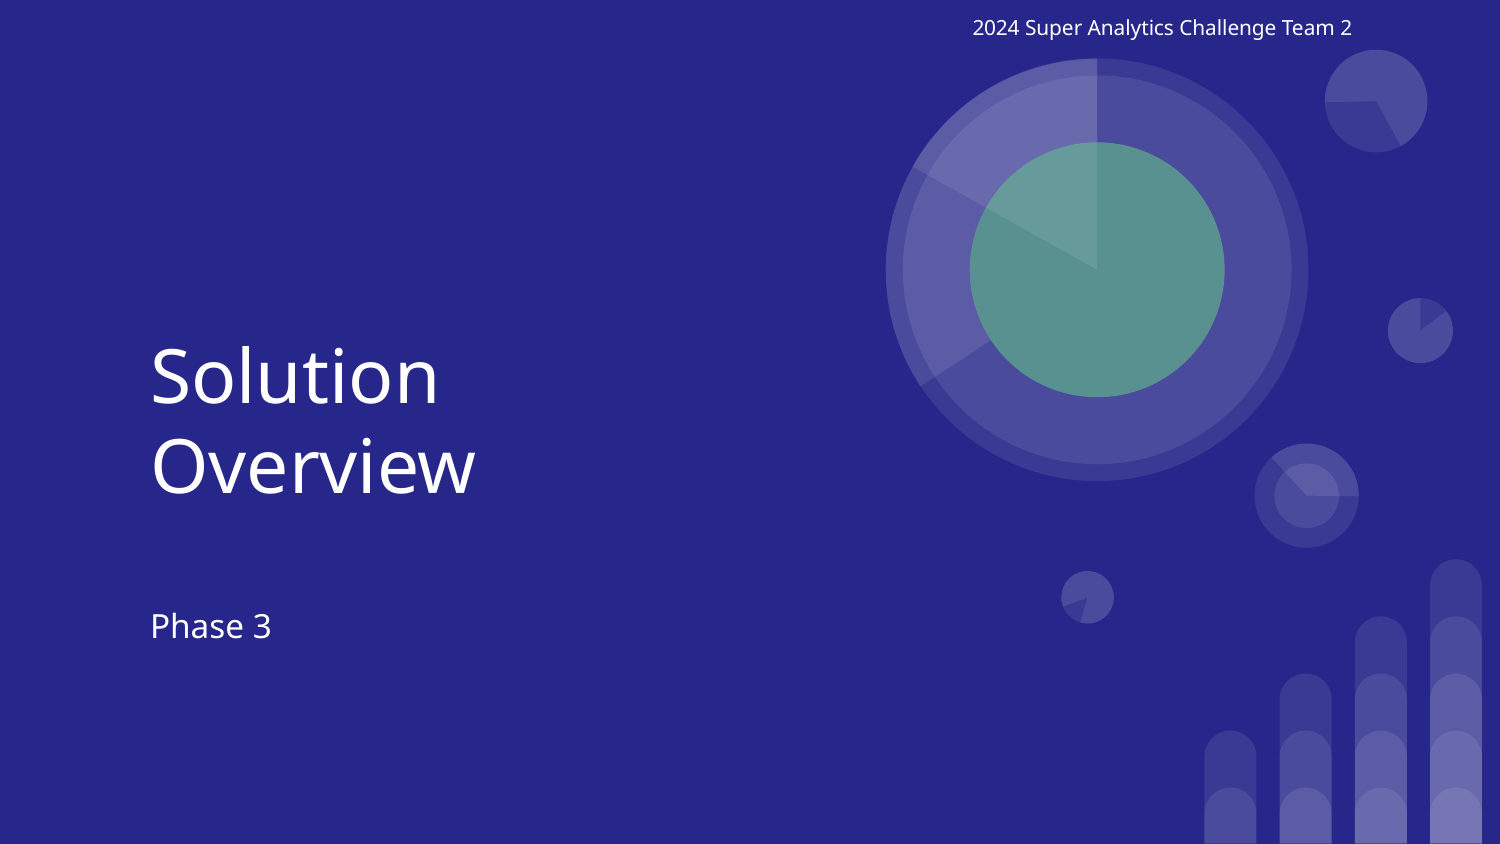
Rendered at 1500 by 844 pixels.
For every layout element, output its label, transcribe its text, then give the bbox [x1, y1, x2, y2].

subtitle Phase 3 [135, 589, 834, 704]
text_box 2024 Super Analytics Challenge Team 2 [138, 0, 1368, 61]
title Solution Overview [135, 264, 768, 572]
